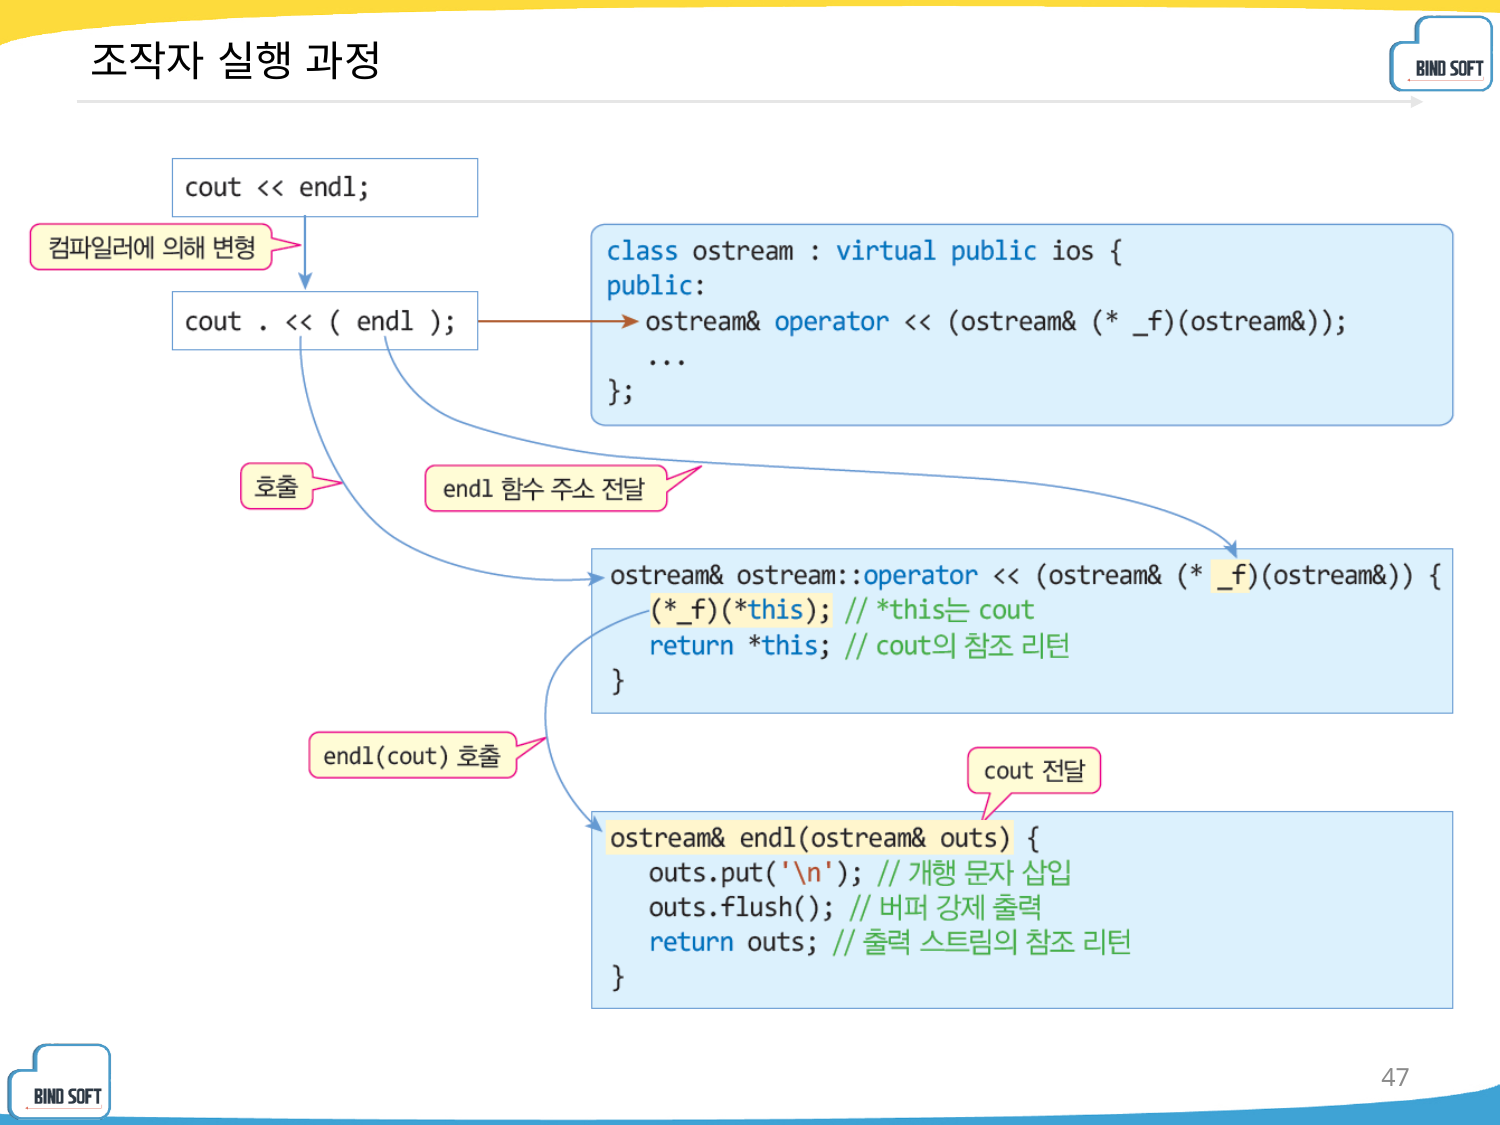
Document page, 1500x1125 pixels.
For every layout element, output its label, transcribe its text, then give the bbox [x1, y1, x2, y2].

slide_number 47 [1074, 1054, 1425, 1103]
title 조작자 실행 과정 [75, 11, 1425, 108]
picture [0, 0, 1500, 96]
picture [0, 148, 1500, 1125]
